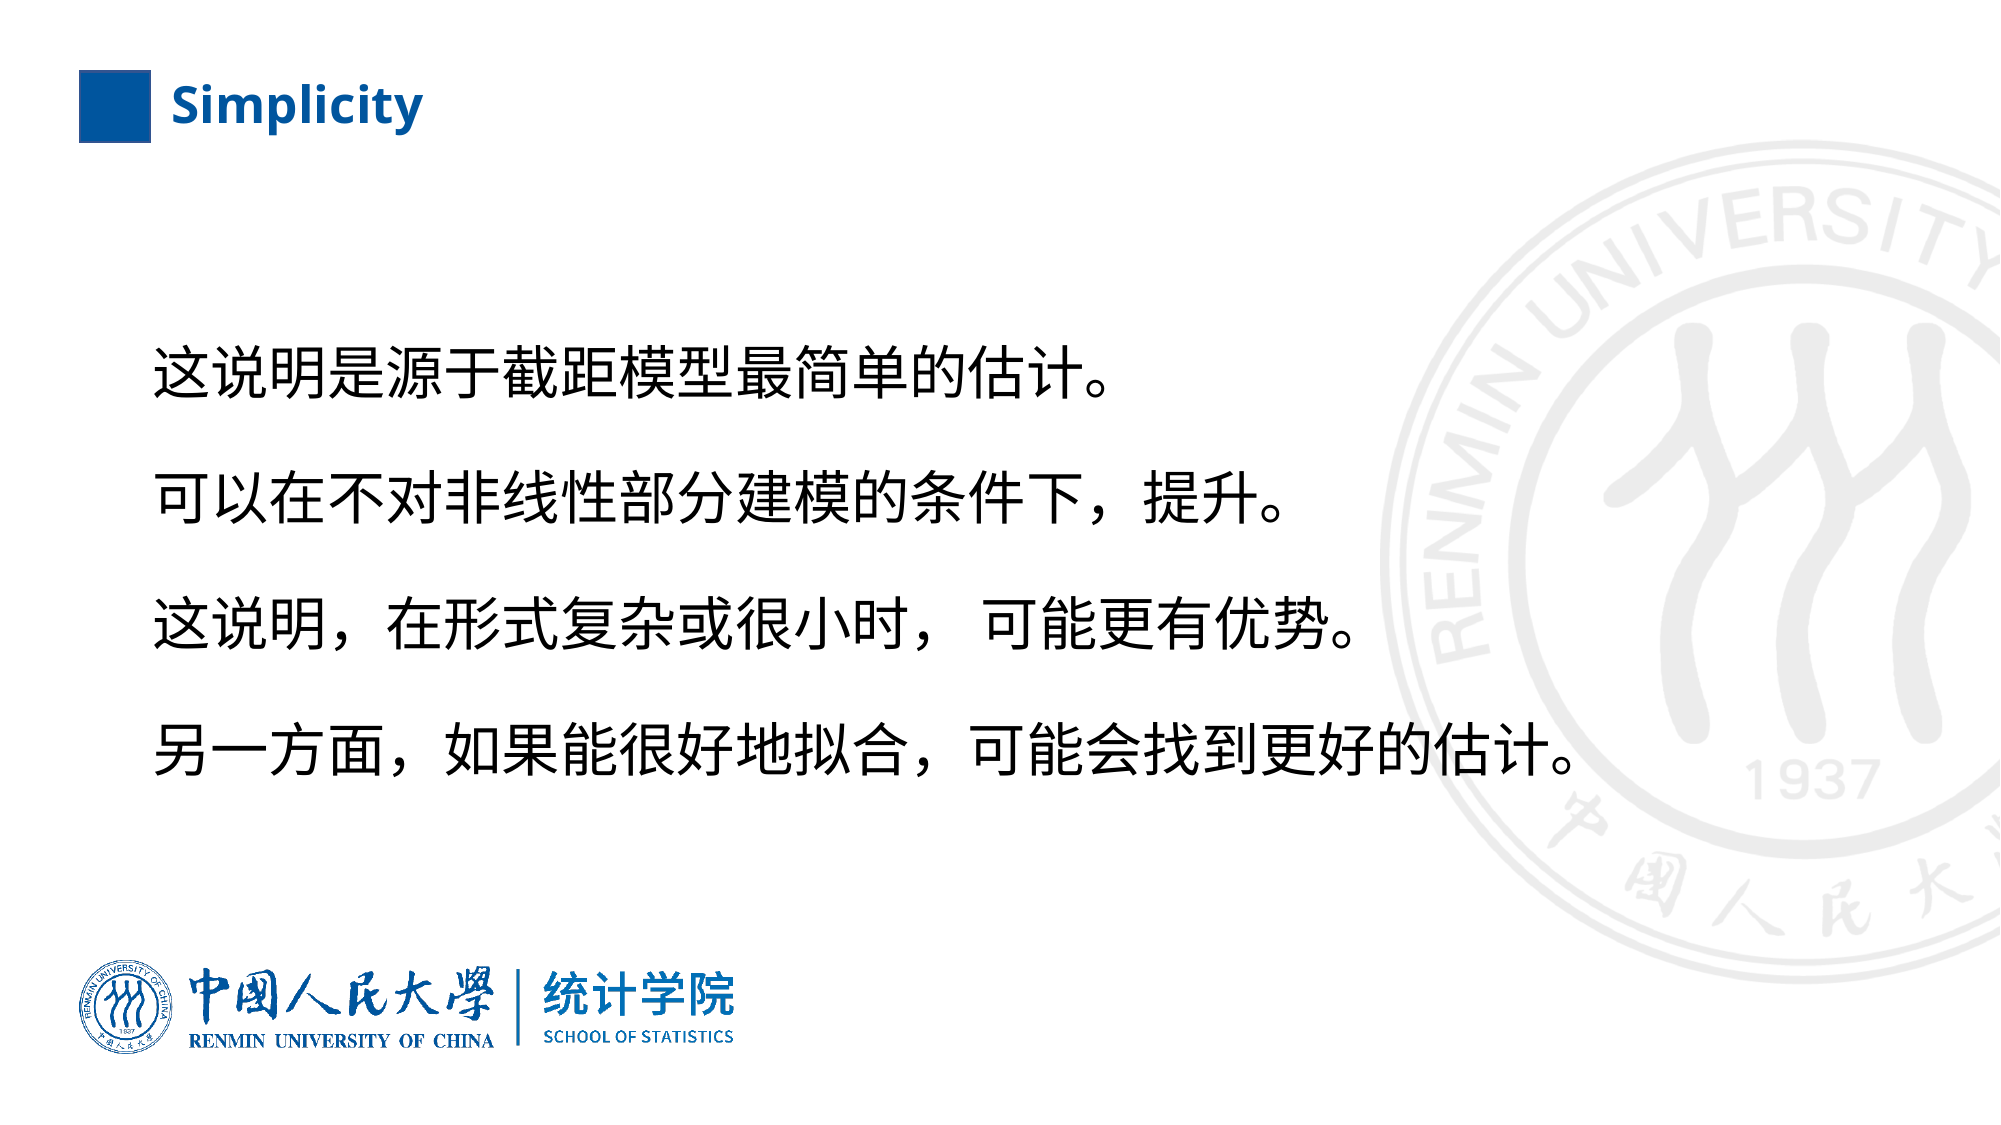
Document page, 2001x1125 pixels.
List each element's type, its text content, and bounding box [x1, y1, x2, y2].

picture [79, 958, 736, 1054]
title Simplicity [156, 71, 1005, 143]
